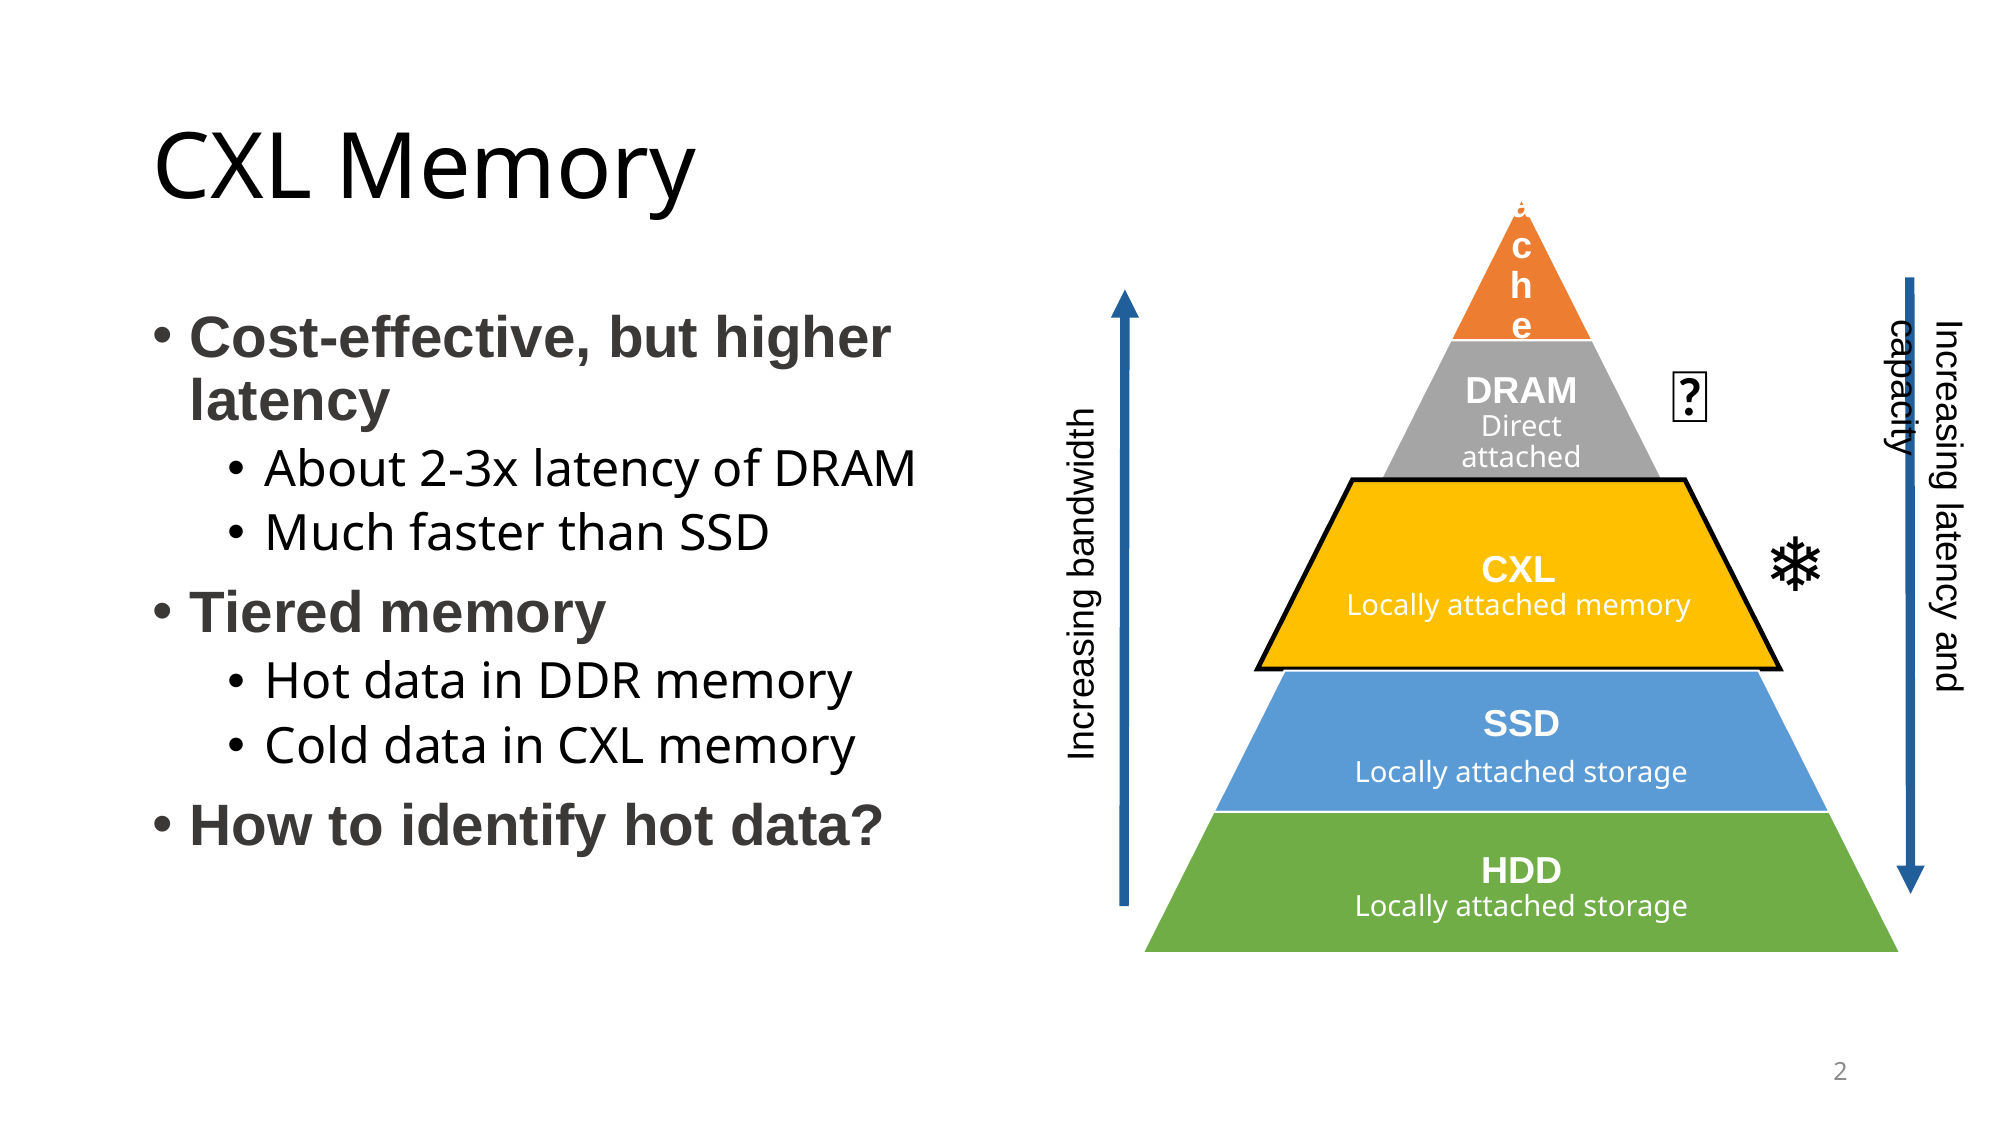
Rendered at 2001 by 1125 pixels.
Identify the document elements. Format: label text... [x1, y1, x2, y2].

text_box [1048, 198, 1982, 954]
title CXL Memory [137, 59, 1863, 278]
list Cost-effective, but higher latency About 2-3x latency of DRAM Much faster than SSD Tiered memory Hot data in DDR memory Cold data in CXL memory How to identify hot data? [137, 299, 1006, 1014]
slide_number 2 [1412, 1042, 1863, 1103]
